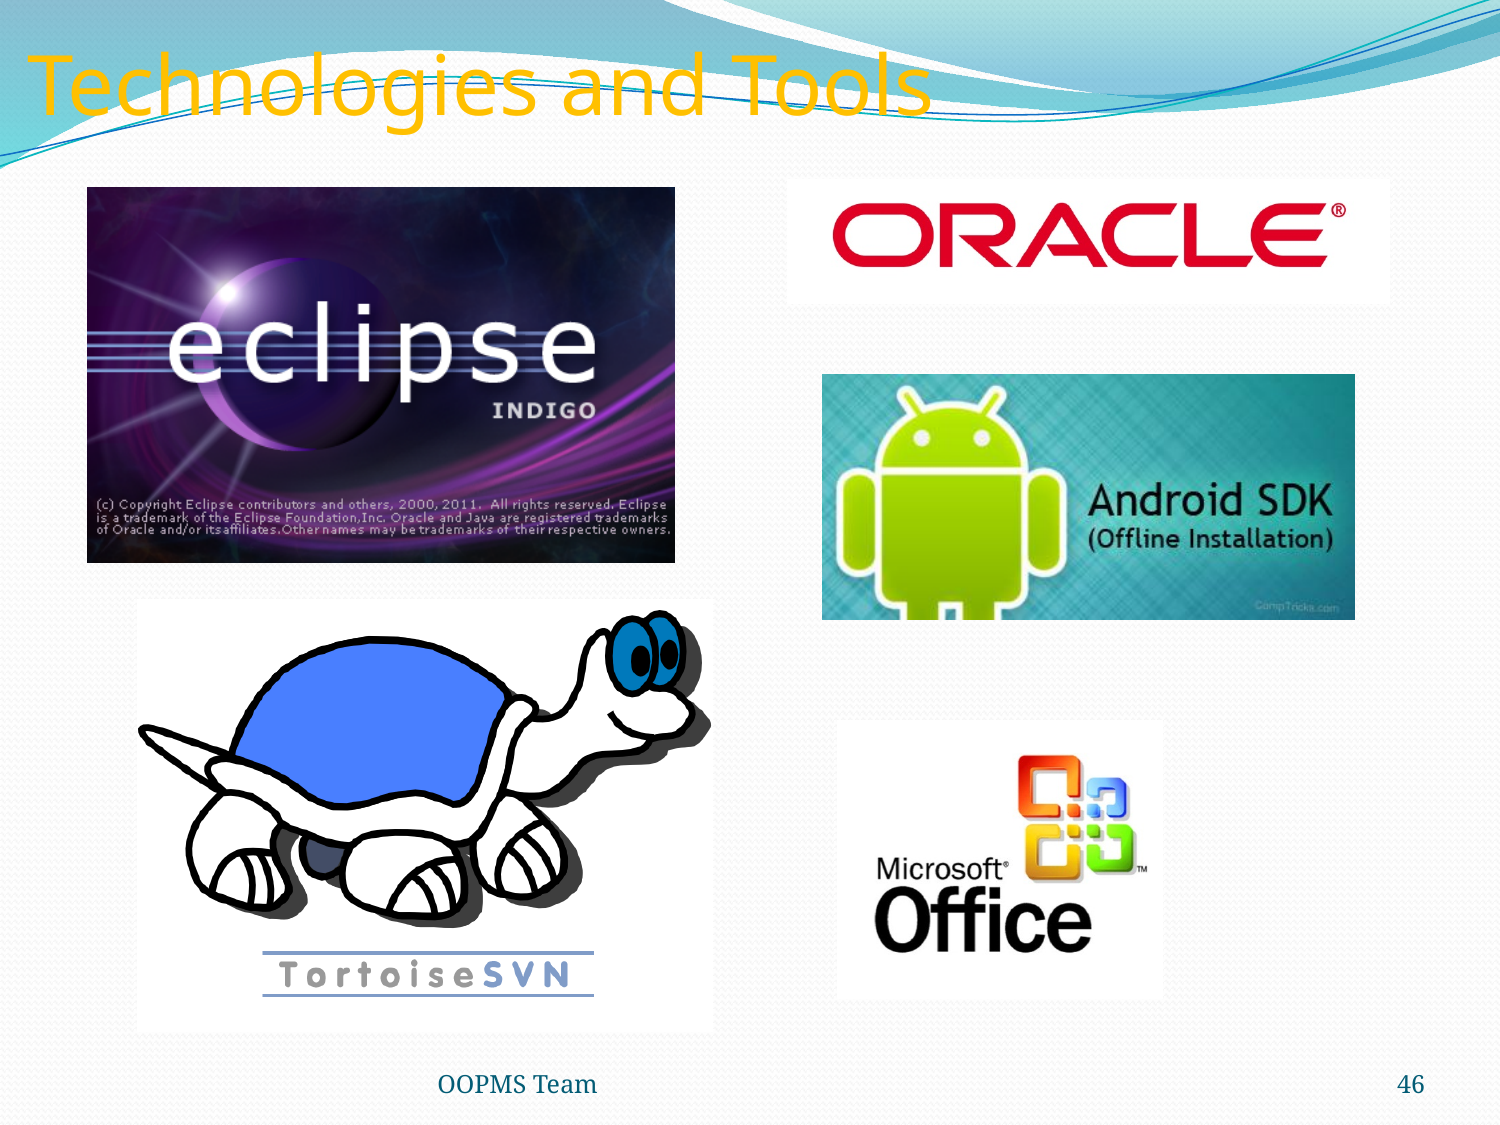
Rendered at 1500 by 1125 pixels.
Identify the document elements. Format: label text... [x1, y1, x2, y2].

picture [837, 719, 1163, 999]
slide_number 46 [1299, 1042, 1425, 1103]
picture [822, 374, 1355, 621]
text_box Technologies and Tools [12, 24, 1388, 140]
picture [787, 178, 1390, 304]
picture [137, 599, 713, 1032]
picture [87, 187, 676, 563]
footer OOPMS Team [437, 1042, 988, 1103]
